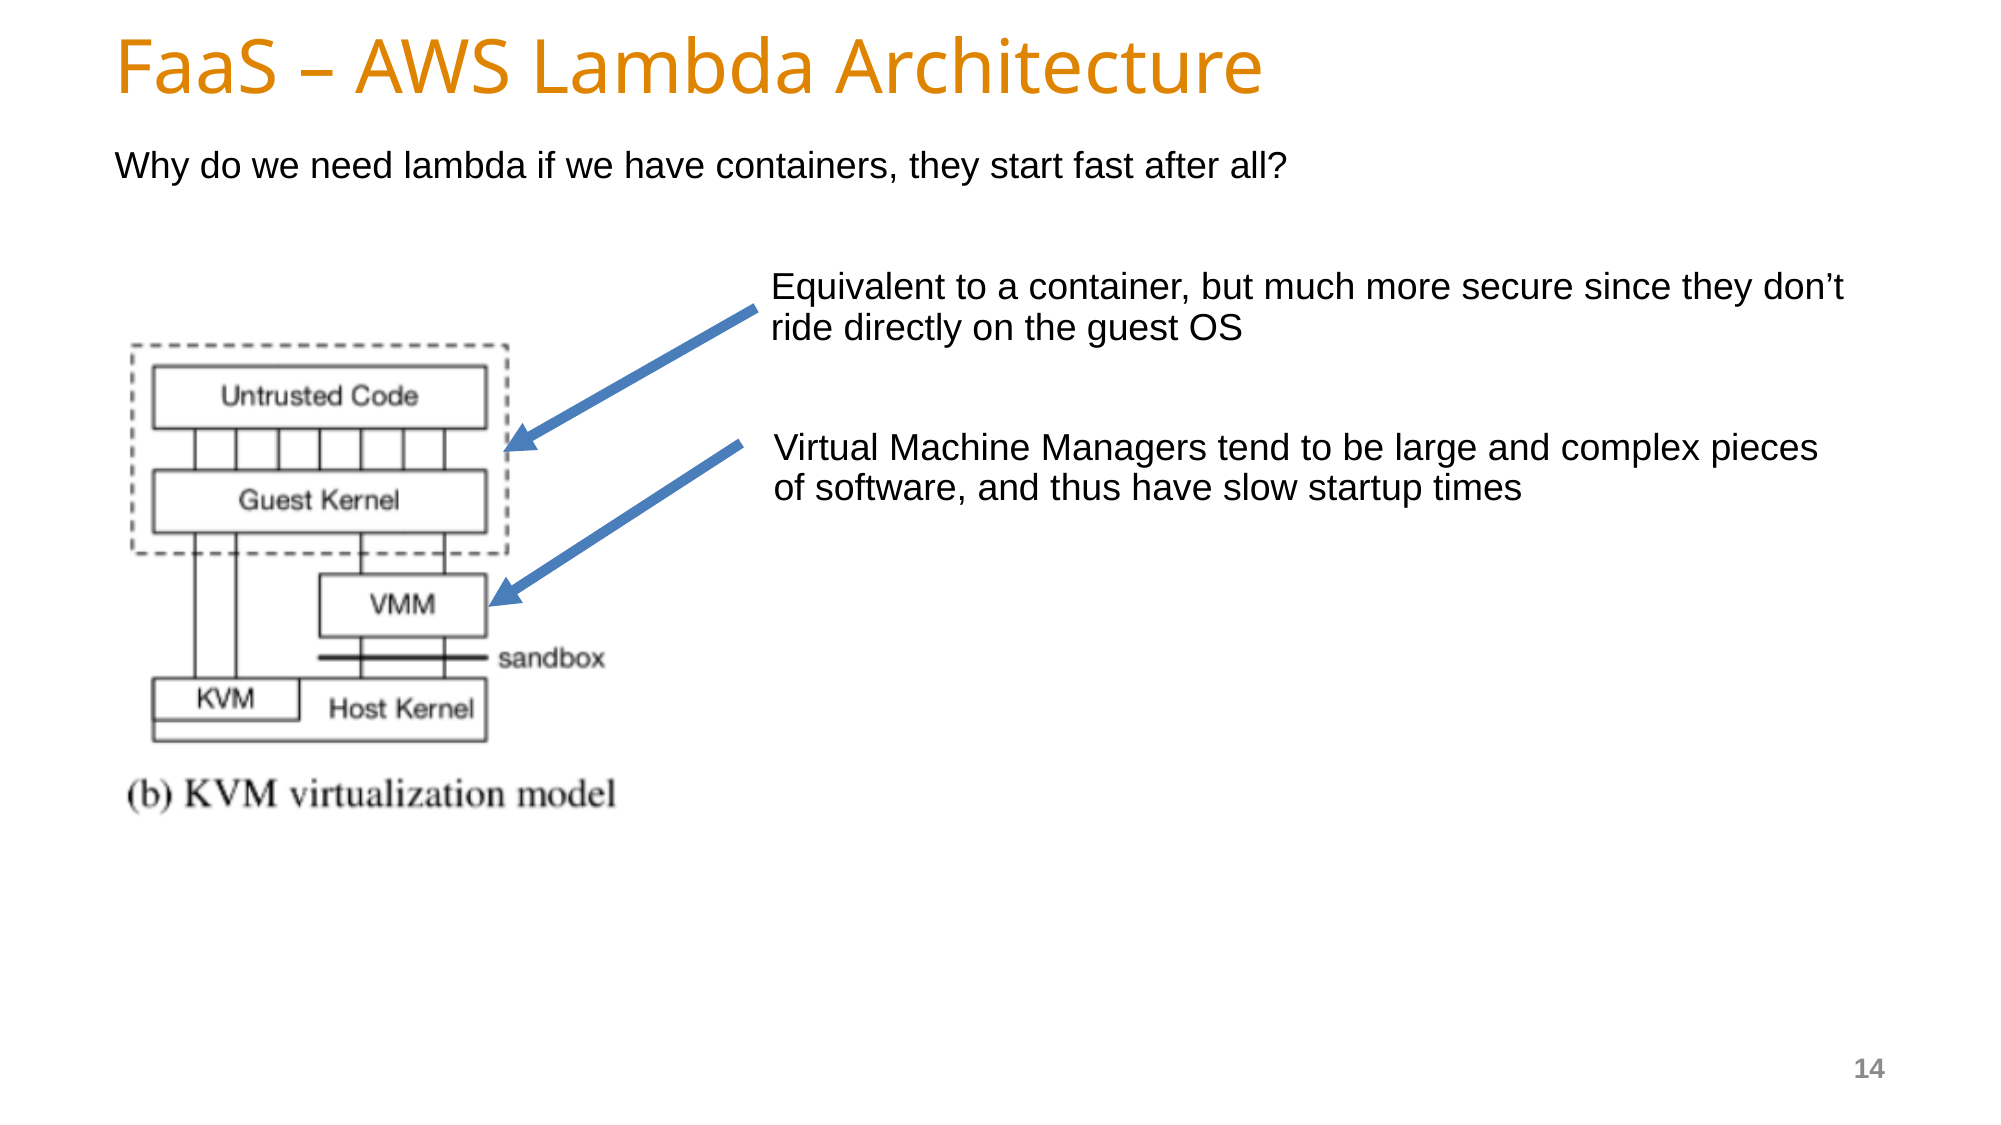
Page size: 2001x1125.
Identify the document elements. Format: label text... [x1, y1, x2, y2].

text_box Why do we need lambda if we have containers, they start fast after all? [99, 138, 2000, 194]
picture [115, 267, 667, 858]
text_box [502, 308, 757, 453]
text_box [488, 442, 742, 607]
slide_number 14 [1433, 1039, 1900, 1100]
text_box Virtual Machine Managers tend to be large and complex pieces of software, and thus have slow startup times [758, 420, 1875, 517]
title FaaS – AWS Lambda Architecture [99, 5, 1900, 121]
text_box Equivalent to a container, but much more secure since they don’t ride directly on the guest OS [756, 259, 1872, 356]
